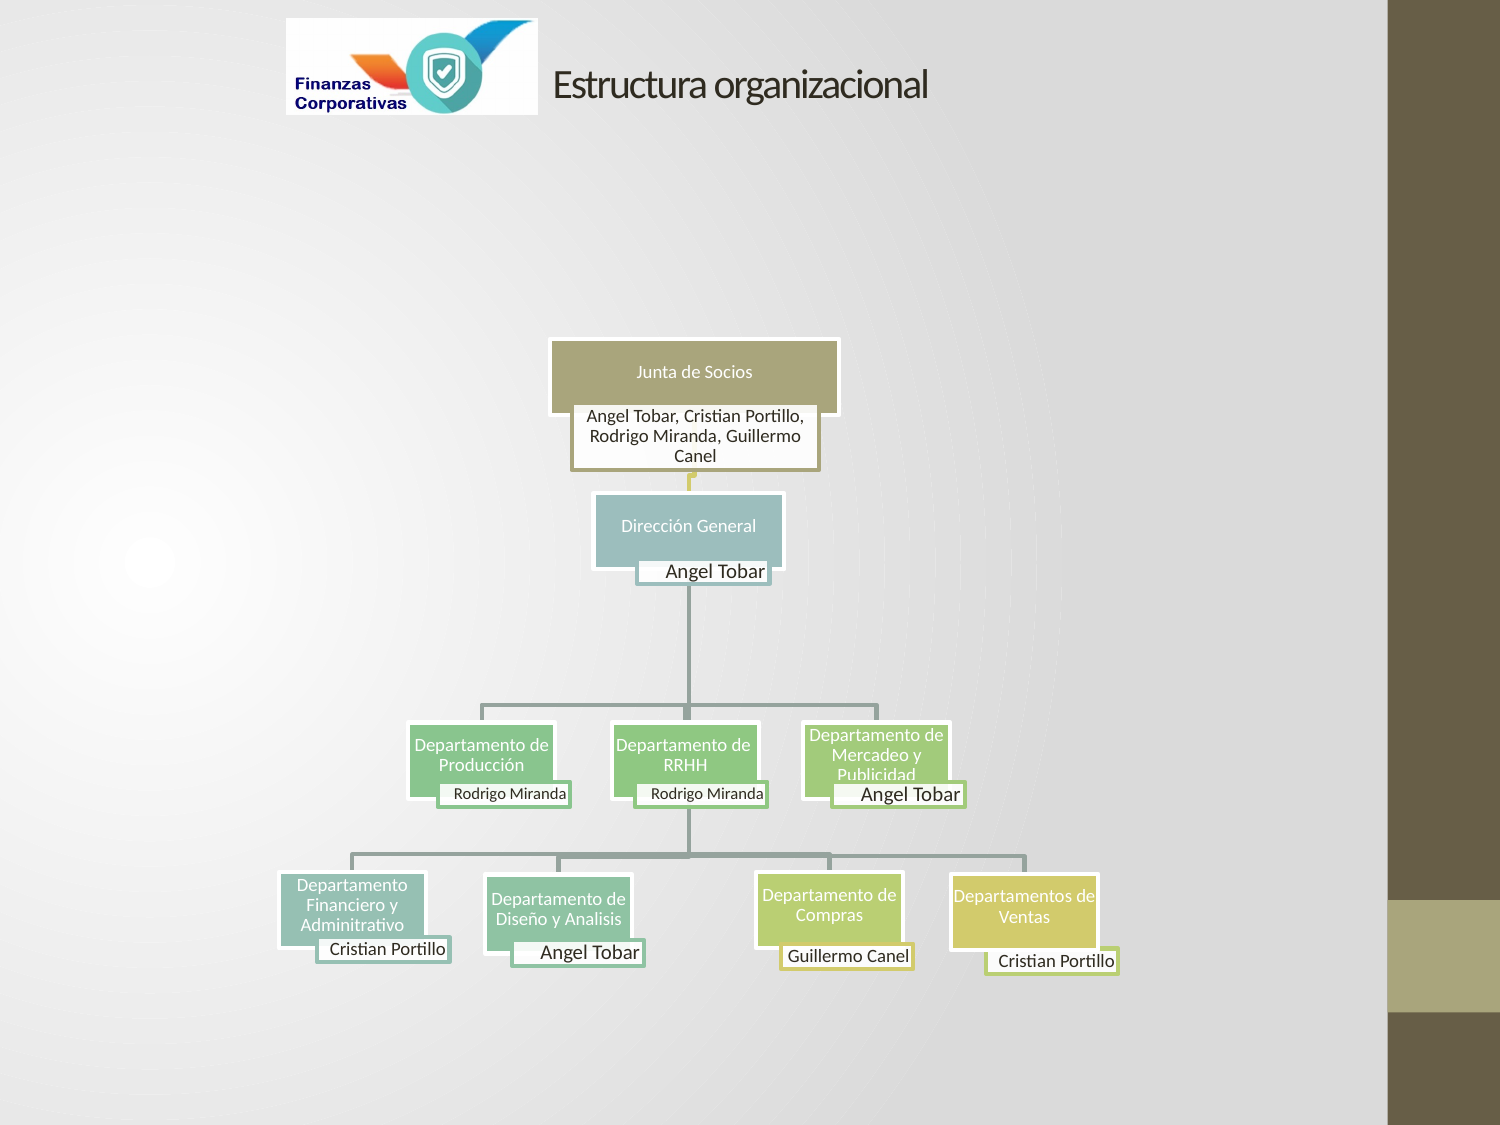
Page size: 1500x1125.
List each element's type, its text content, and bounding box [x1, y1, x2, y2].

picture [285, 17, 538, 115]
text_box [0, 144, 1374, 1125]
title Estructura organizacional [537, 0, 992, 138]
